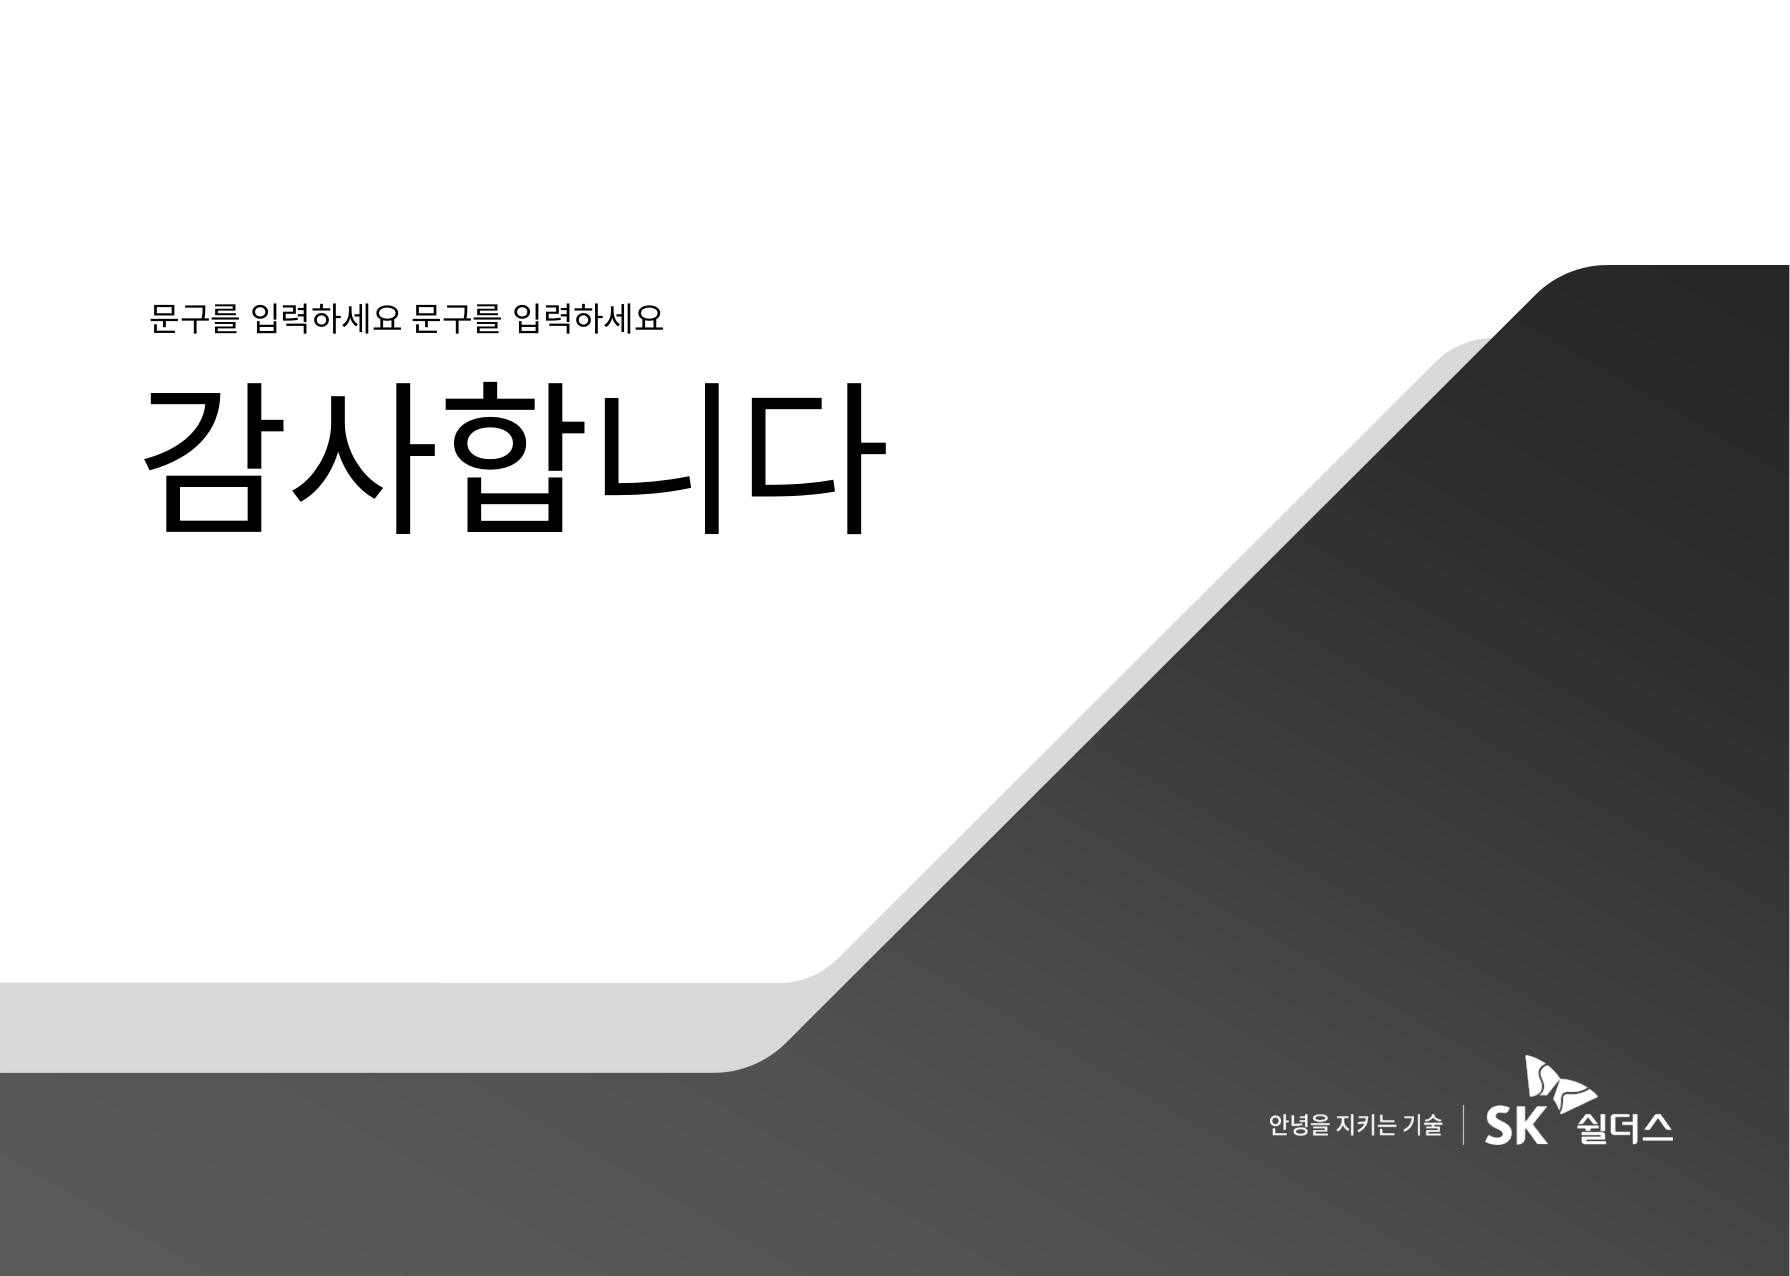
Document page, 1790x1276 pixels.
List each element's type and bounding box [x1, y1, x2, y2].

text_box [136, 296, 1367, 542]
picture [0, 0, 1790, 1276]
